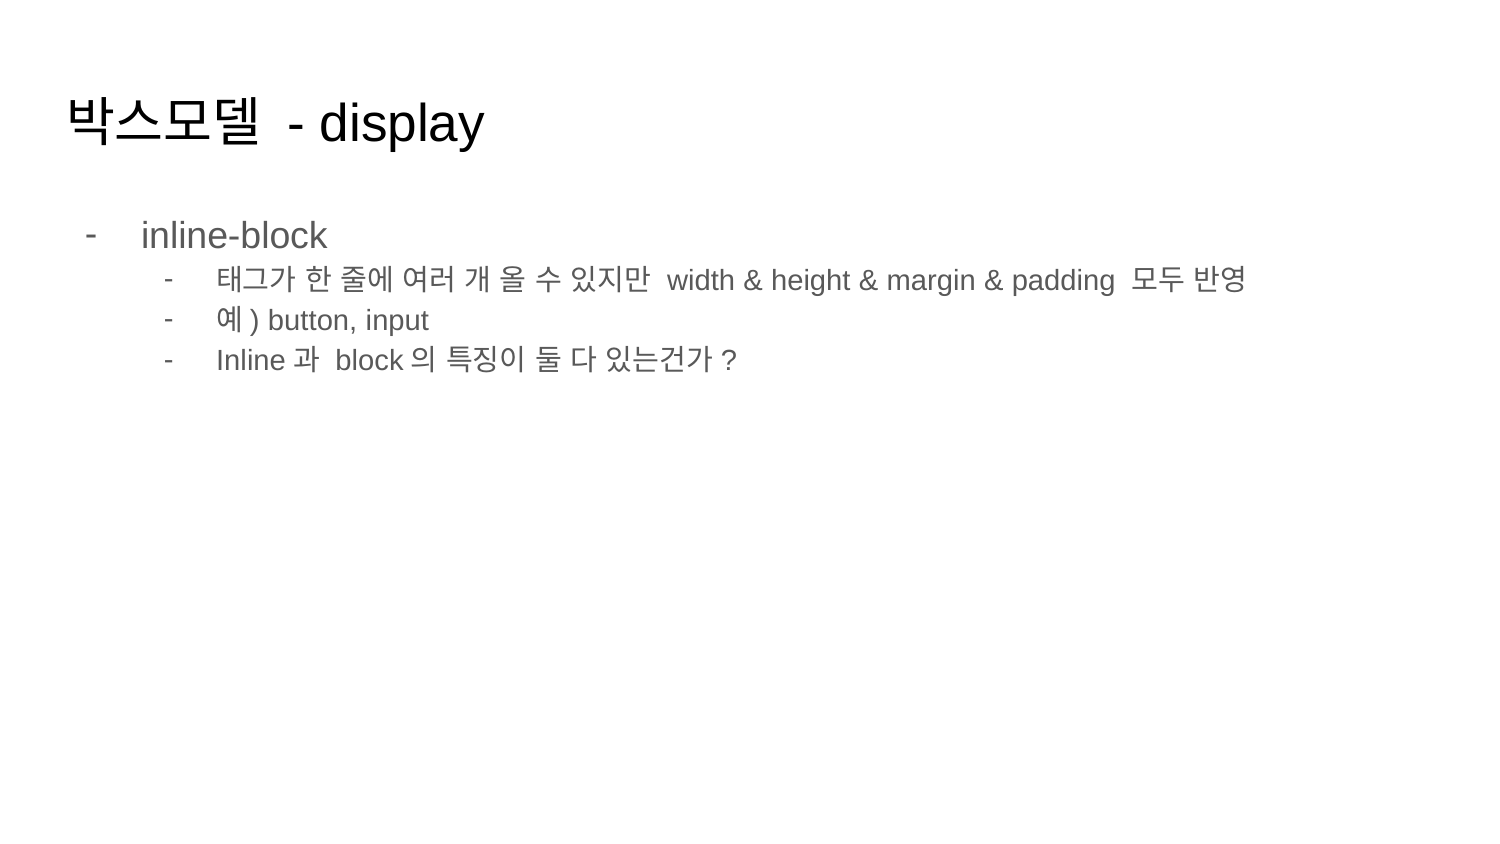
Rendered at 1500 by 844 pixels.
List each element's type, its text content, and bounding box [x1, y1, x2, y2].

list inline-block 태그가 한 줄에 여러 개 올 수 있지만 width & height & margin & padding 모두 반영 예) button, input Inline과 block의 특징이 둘 다 있는건가? [51, 189, 1449, 750]
title 박스모델 - display [51, 72, 1449, 167]
